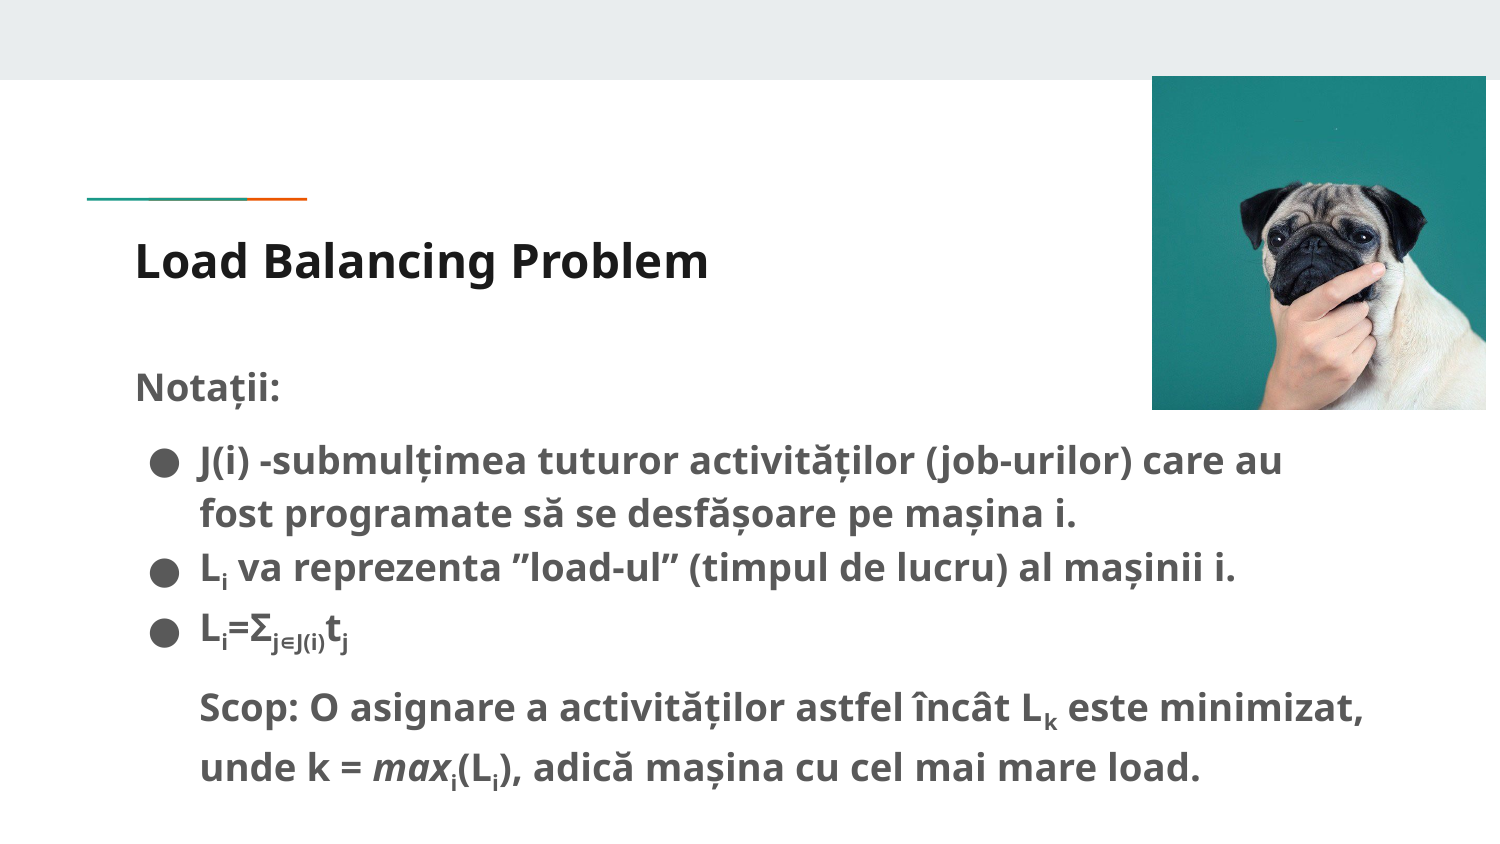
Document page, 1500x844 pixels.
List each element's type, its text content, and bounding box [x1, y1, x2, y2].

picture [1151, 75, 1486, 410]
list Notații: J(i) -submulțimea tuturor activităților (job-urilor) care au fost programate să se desfășoare pe mașina i. Li va reprezenta ”load-ul” (timpul de lucru) al mașinii i. Li=Σj∊J(i)tj Scop: O asignare a activităților astfel încât Lk este minimizat, unde k = maxi(Li), adică mașina cu cel mai mare load. [119, 341, 1381, 828]
title Load Balancing Problem [119, 216, 1146, 305]
